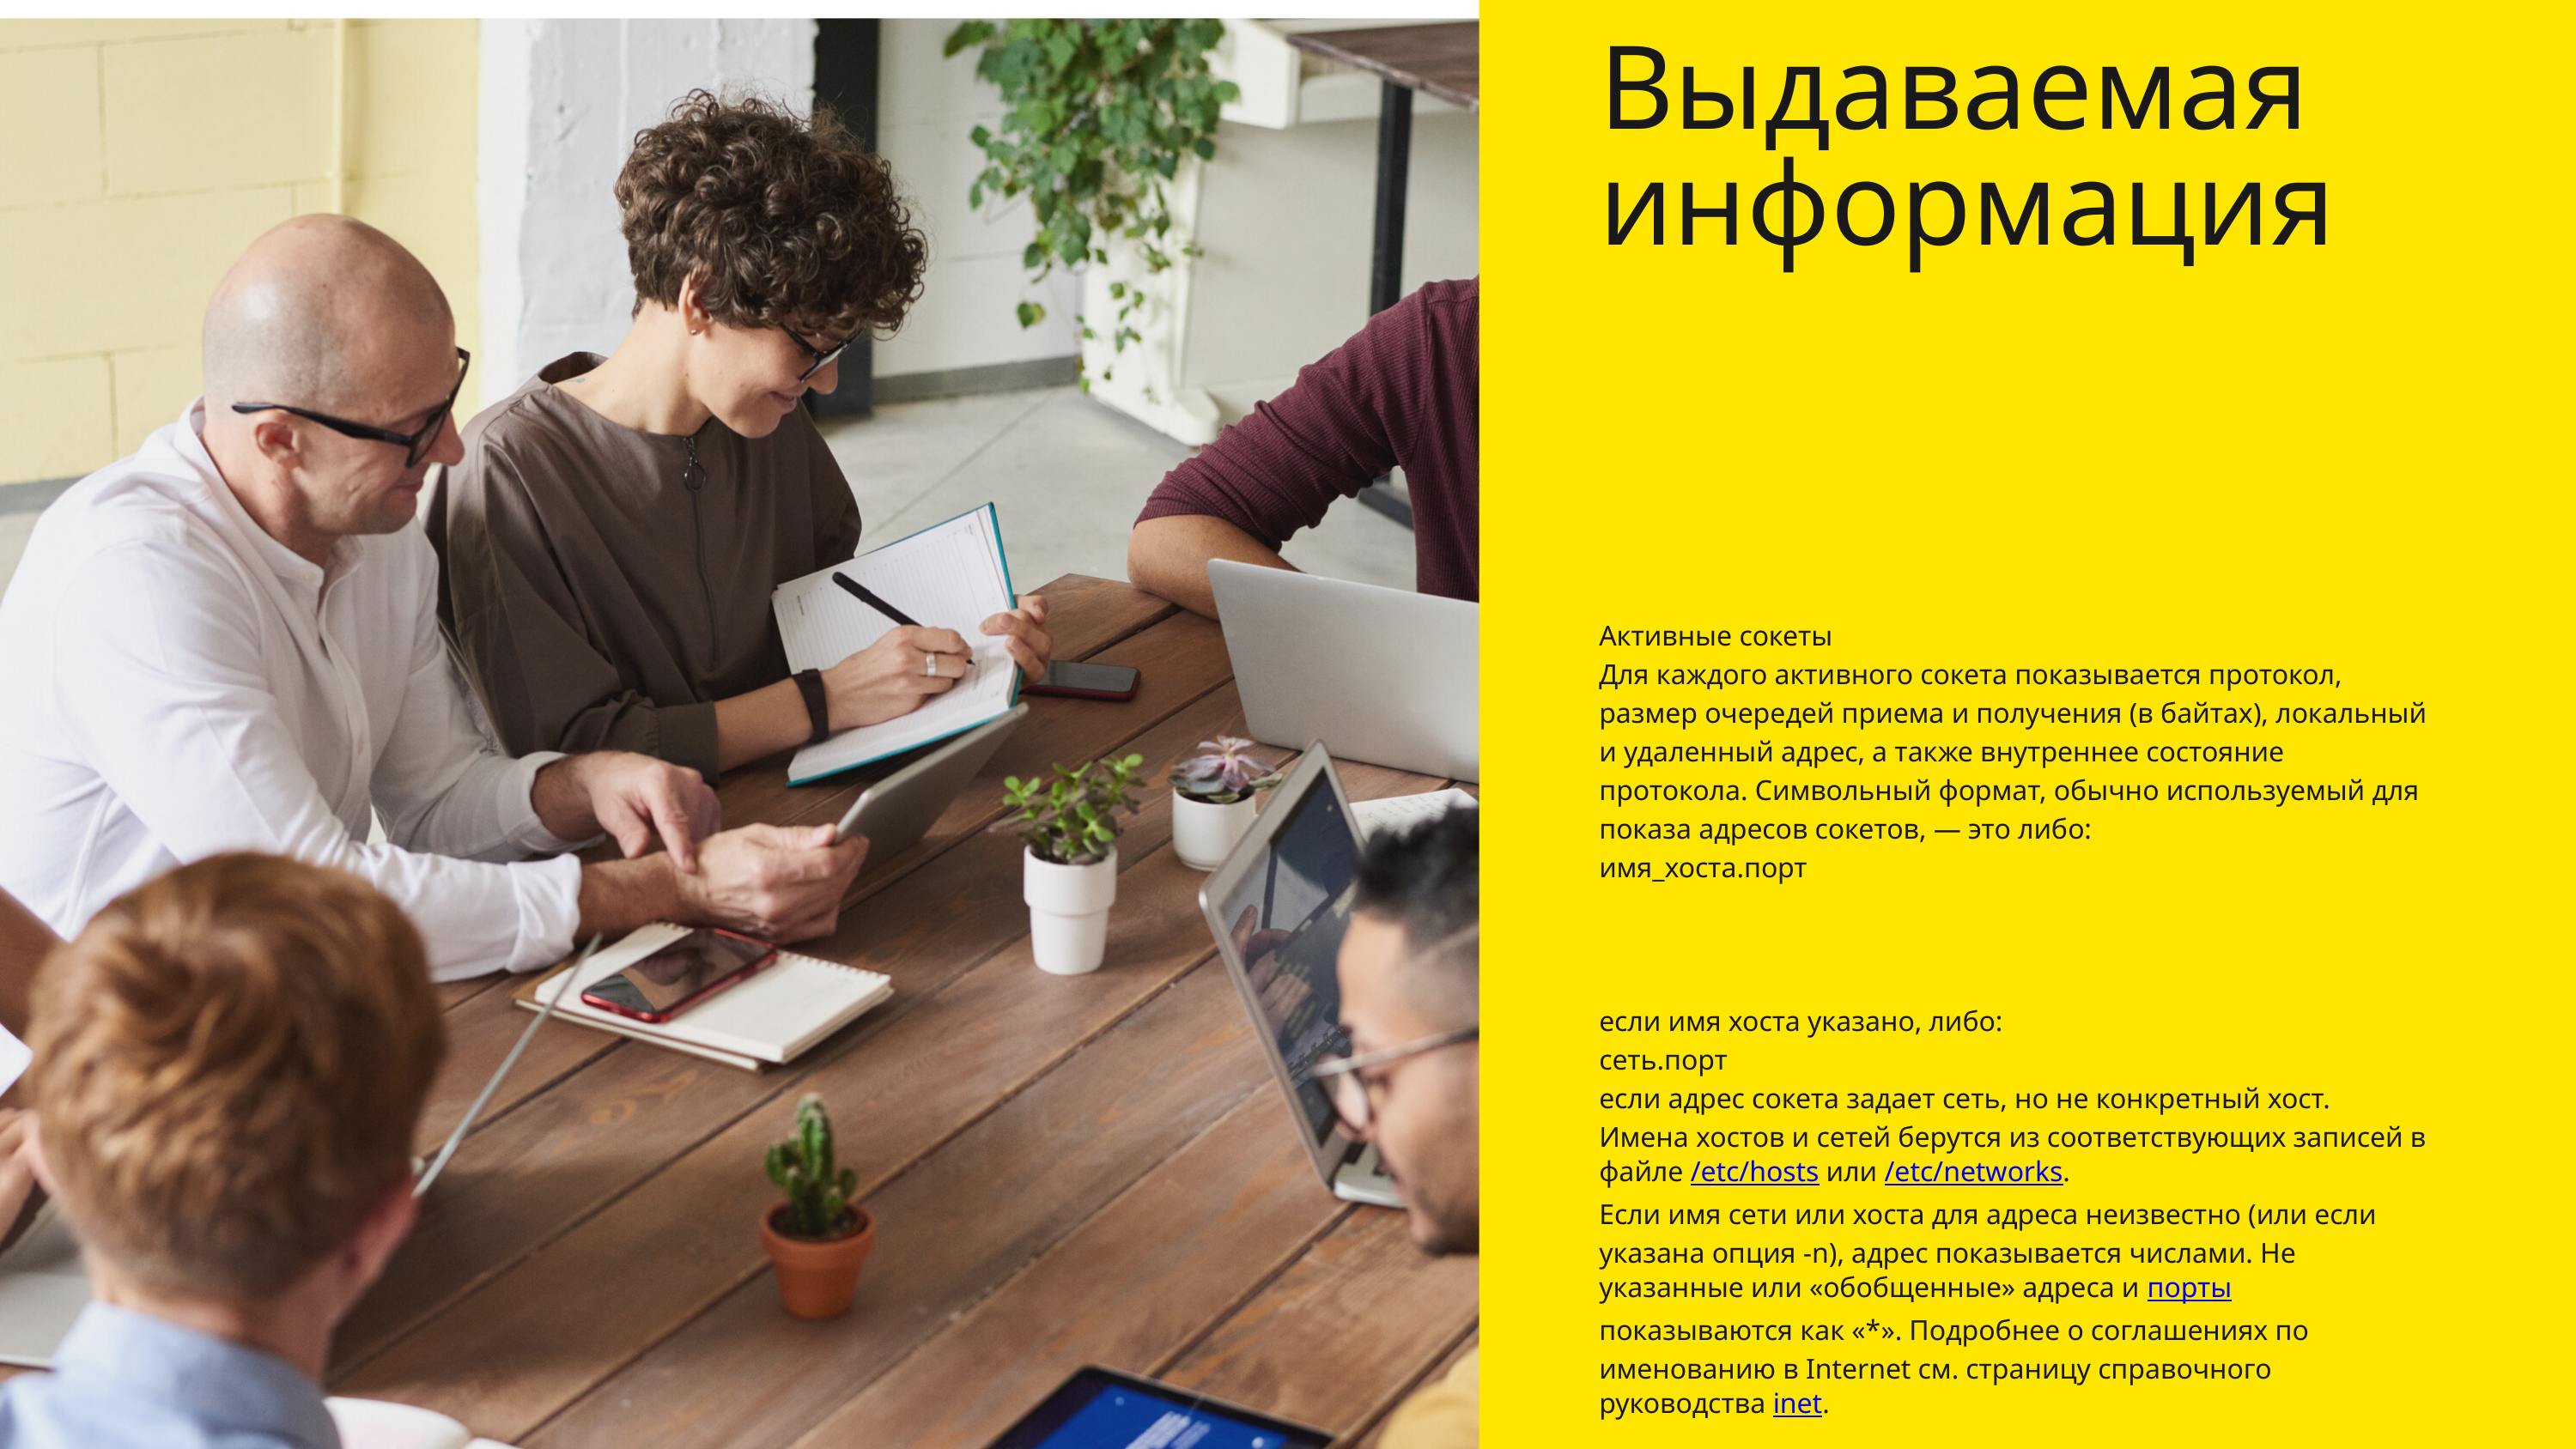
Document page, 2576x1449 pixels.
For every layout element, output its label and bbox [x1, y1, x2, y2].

text_box [0, 18, 1474, 1449]
text_box [1479, 0, 2576, 1449]
